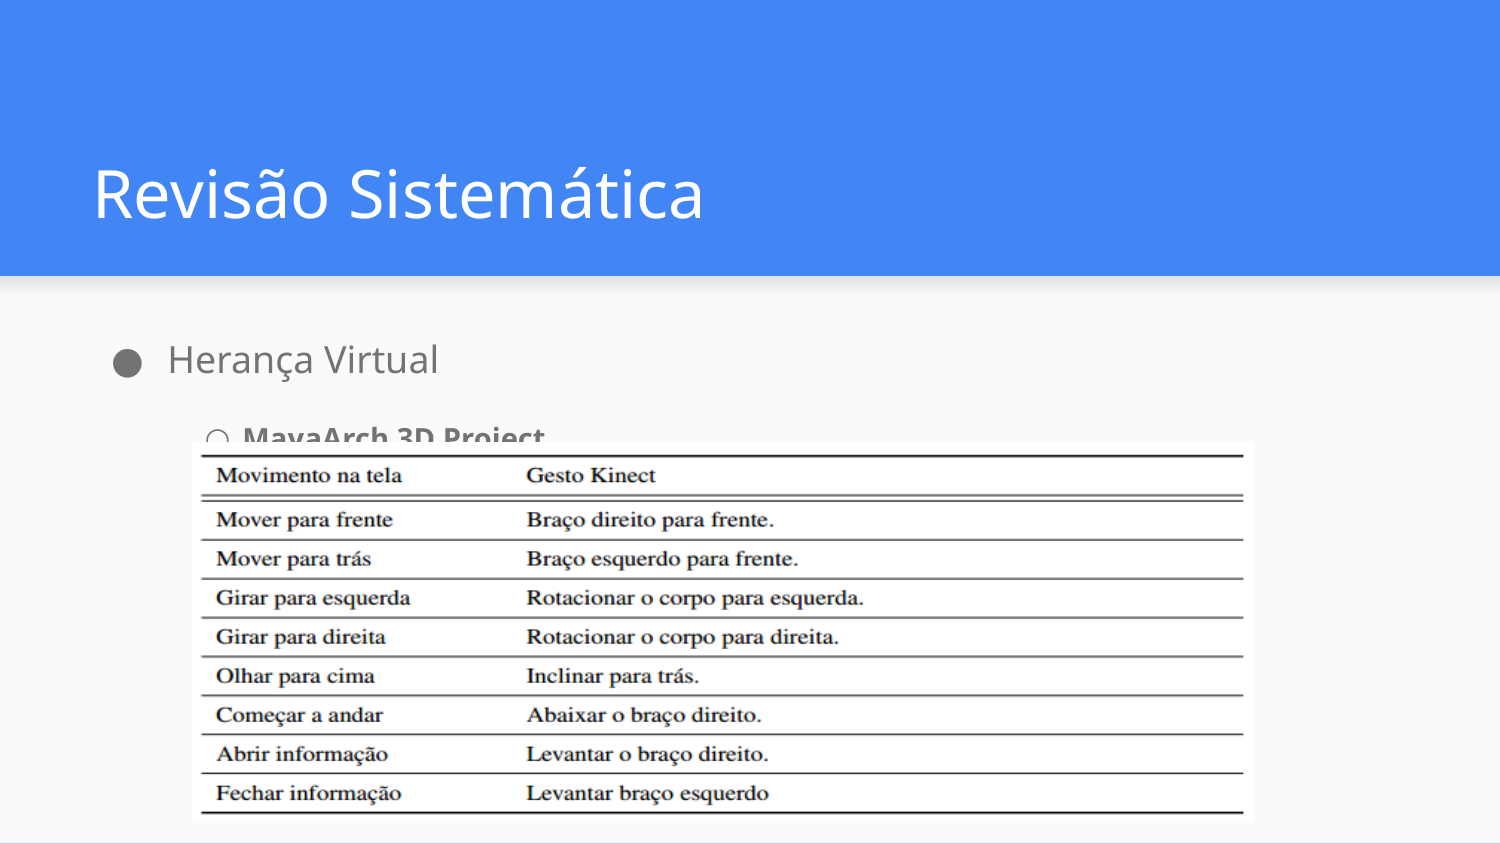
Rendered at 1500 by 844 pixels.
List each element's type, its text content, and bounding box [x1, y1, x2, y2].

title Revisão Sistemática [77, 121, 1427, 248]
list Herança Virtual MayaArch 3D Project [77, 314, 1427, 760]
picture [191, 442, 1254, 821]
